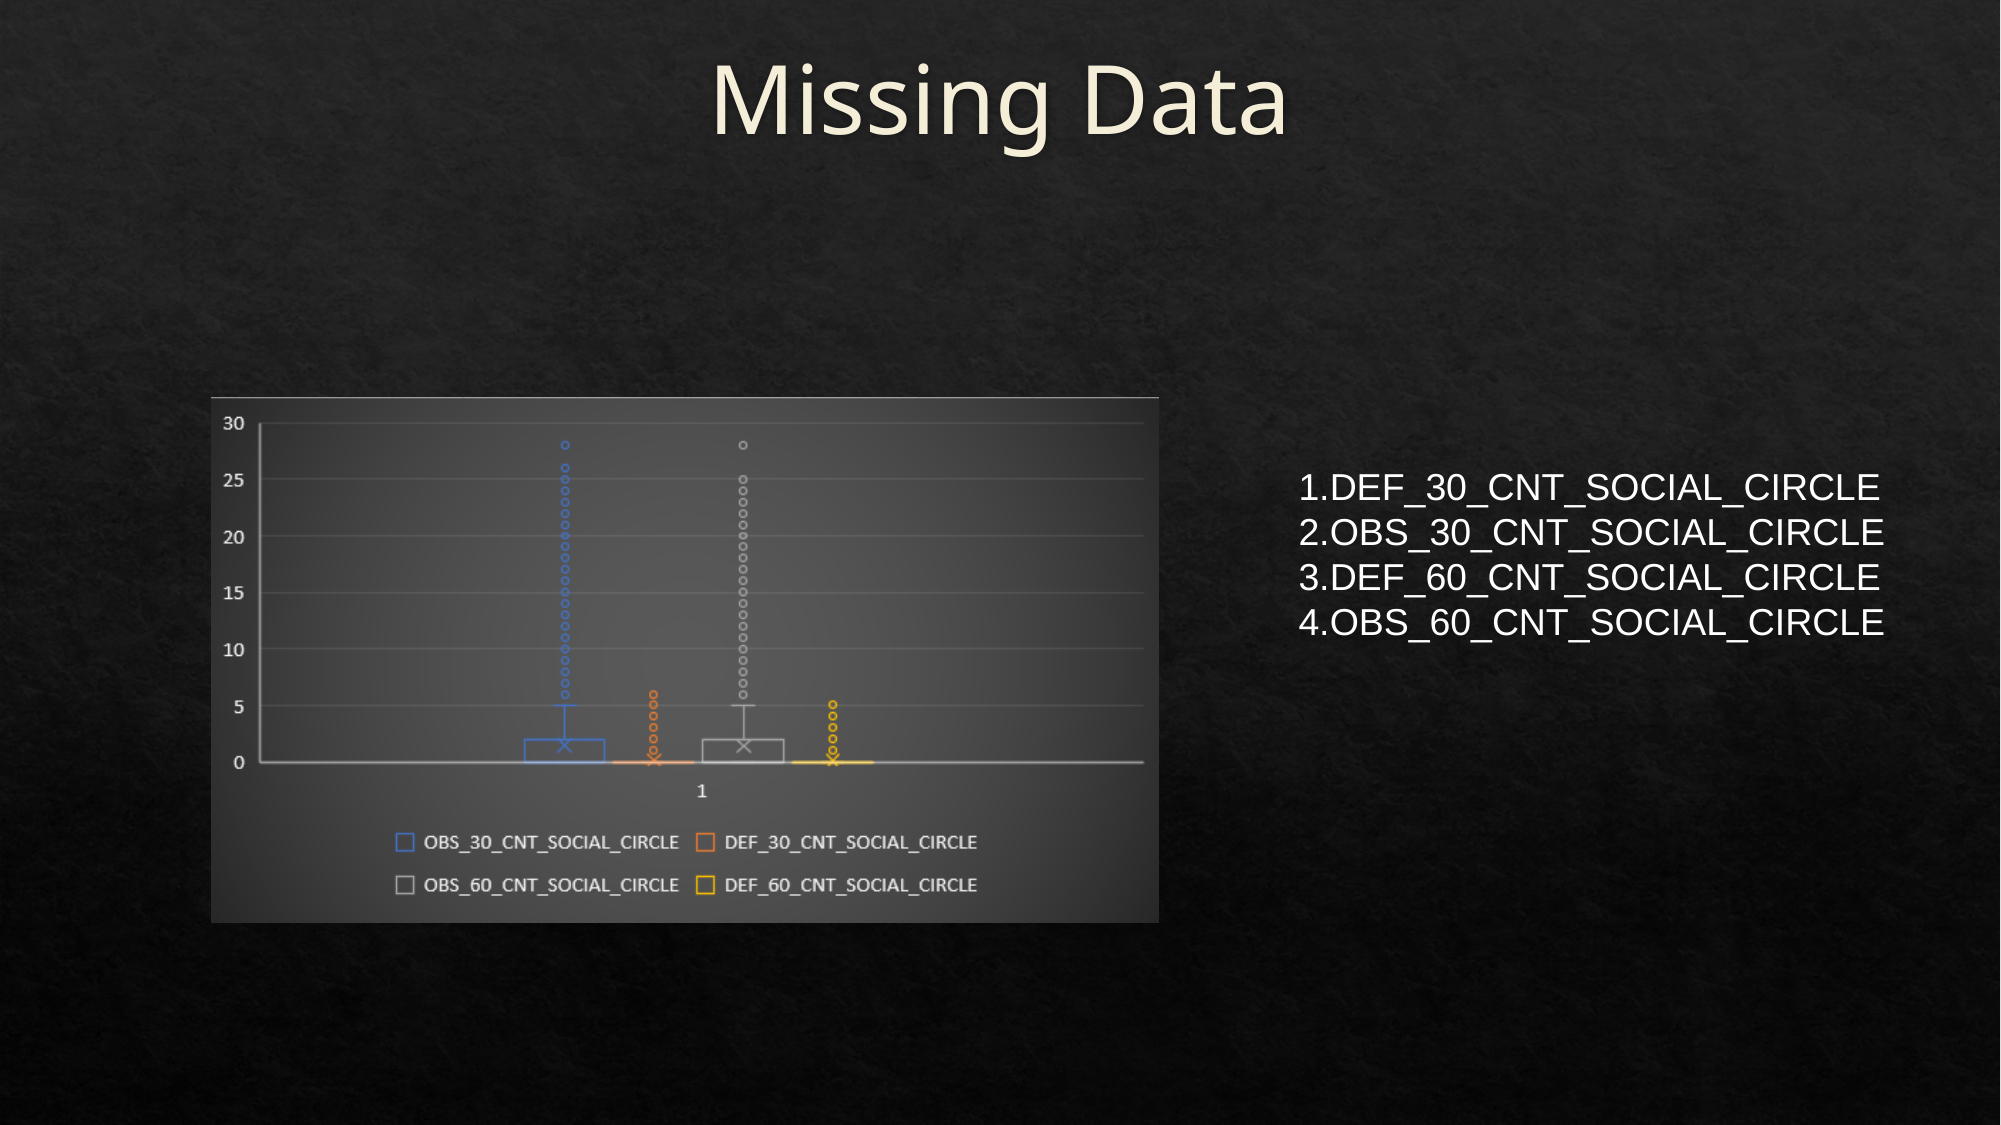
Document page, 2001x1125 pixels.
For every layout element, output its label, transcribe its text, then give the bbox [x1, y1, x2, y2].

title Missing Data [150, 0, 1850, 207]
text_box 1.DEF_30_CNT_SOCIAL_CIRCLE 2.OBS_30_CNT_SOCIAL_CIRCLE 3.DEF_60_CNT_SOCIAL_CIRCLE 4.OBS_60_CNT_SOCIAL_CIRCLE [1283, 455, 1901, 650]
picture [211, 397, 1159, 923]
